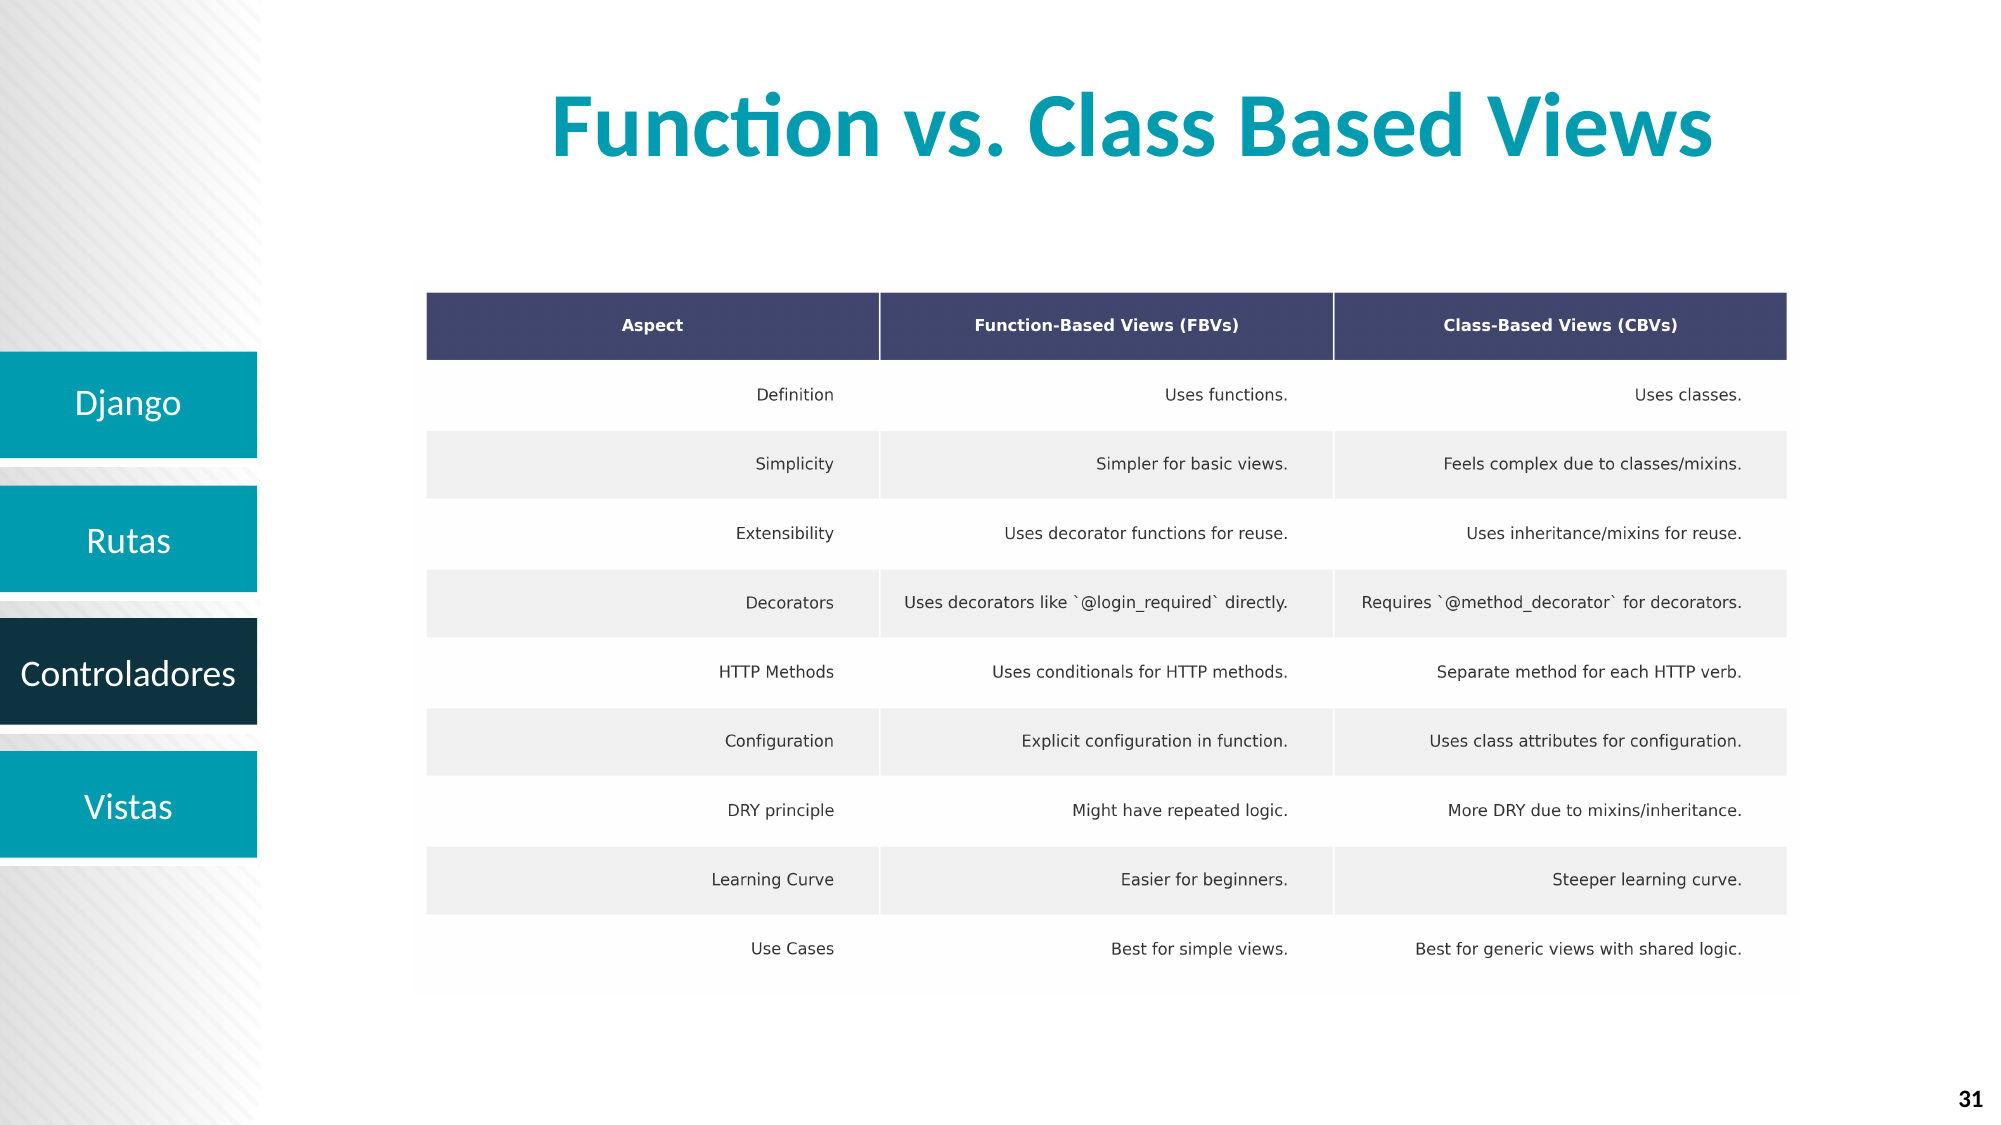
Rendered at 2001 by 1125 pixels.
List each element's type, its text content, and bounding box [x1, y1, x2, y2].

picture [414, 280, 1799, 996]
text_box Django [25, 371, 232, 430]
title Function vs. Class Based Views [340, 36, 1927, 204]
slide_number 31 [1921, 1072, 2000, 1124]
